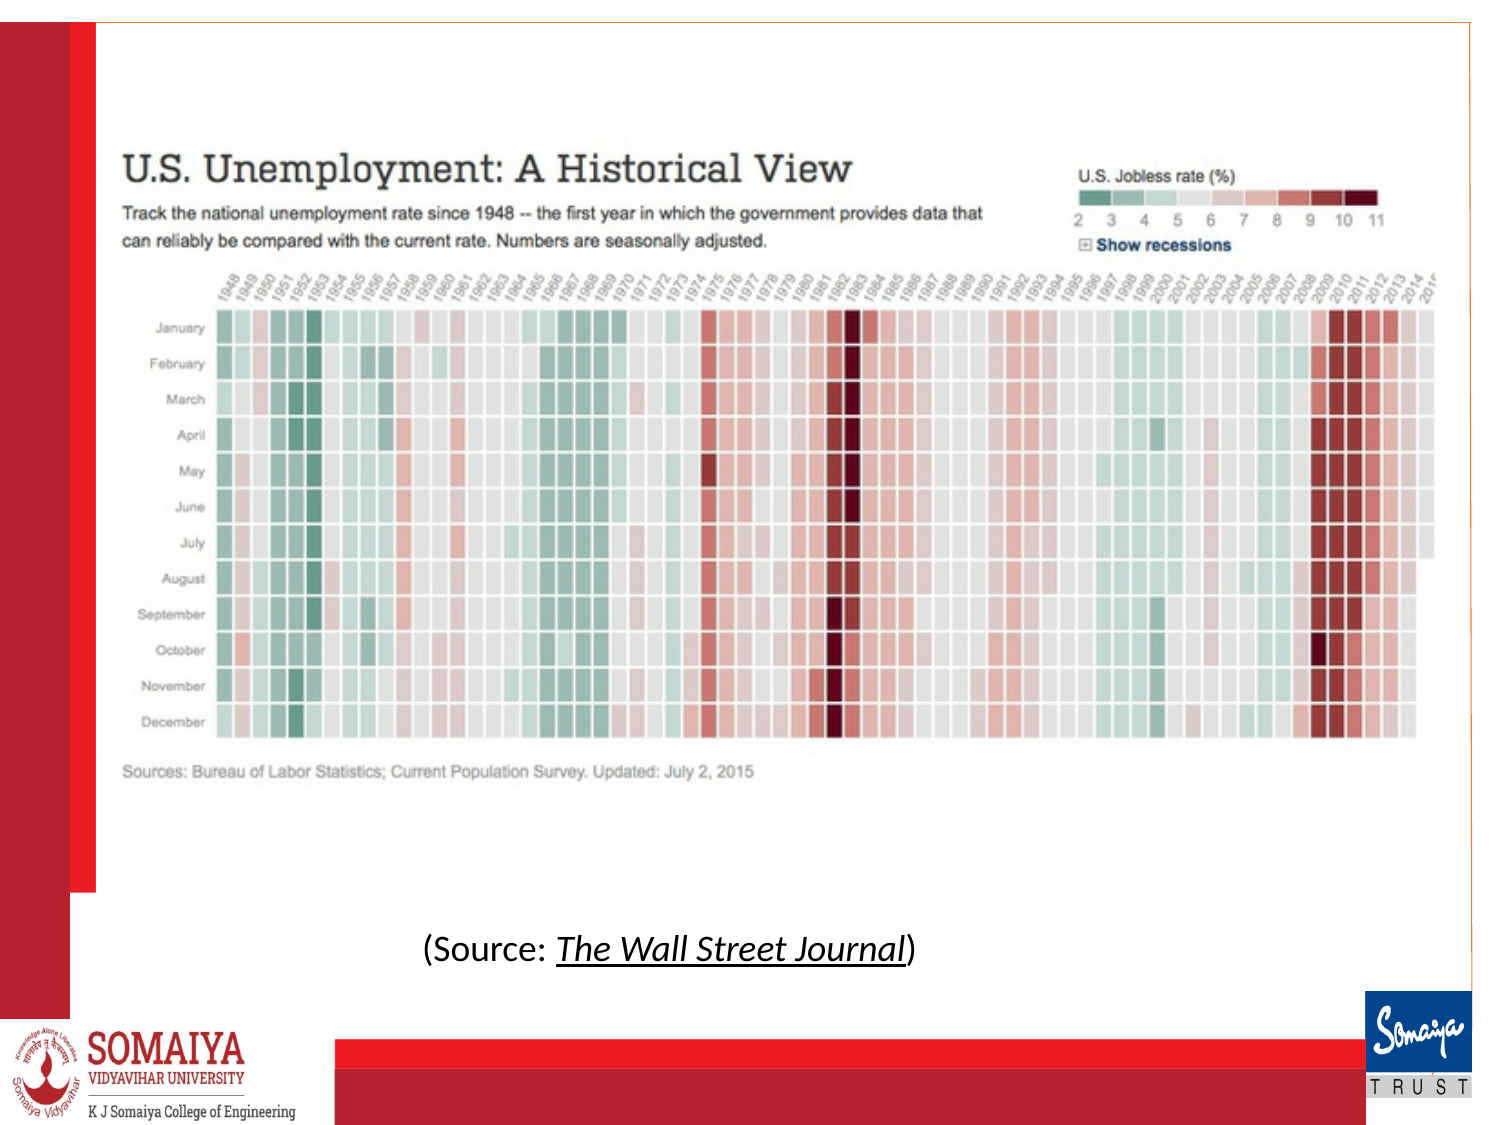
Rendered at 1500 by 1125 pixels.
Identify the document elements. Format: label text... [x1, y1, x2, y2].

picture [0, 22, 327, 1125]
picture [1365, 991, 1472, 1098]
picture [335, 1040, 1365, 1125]
text_box (Source: The Wall Street Journal) [407, 916, 1158, 1067]
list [100, 137, 1462, 811]
